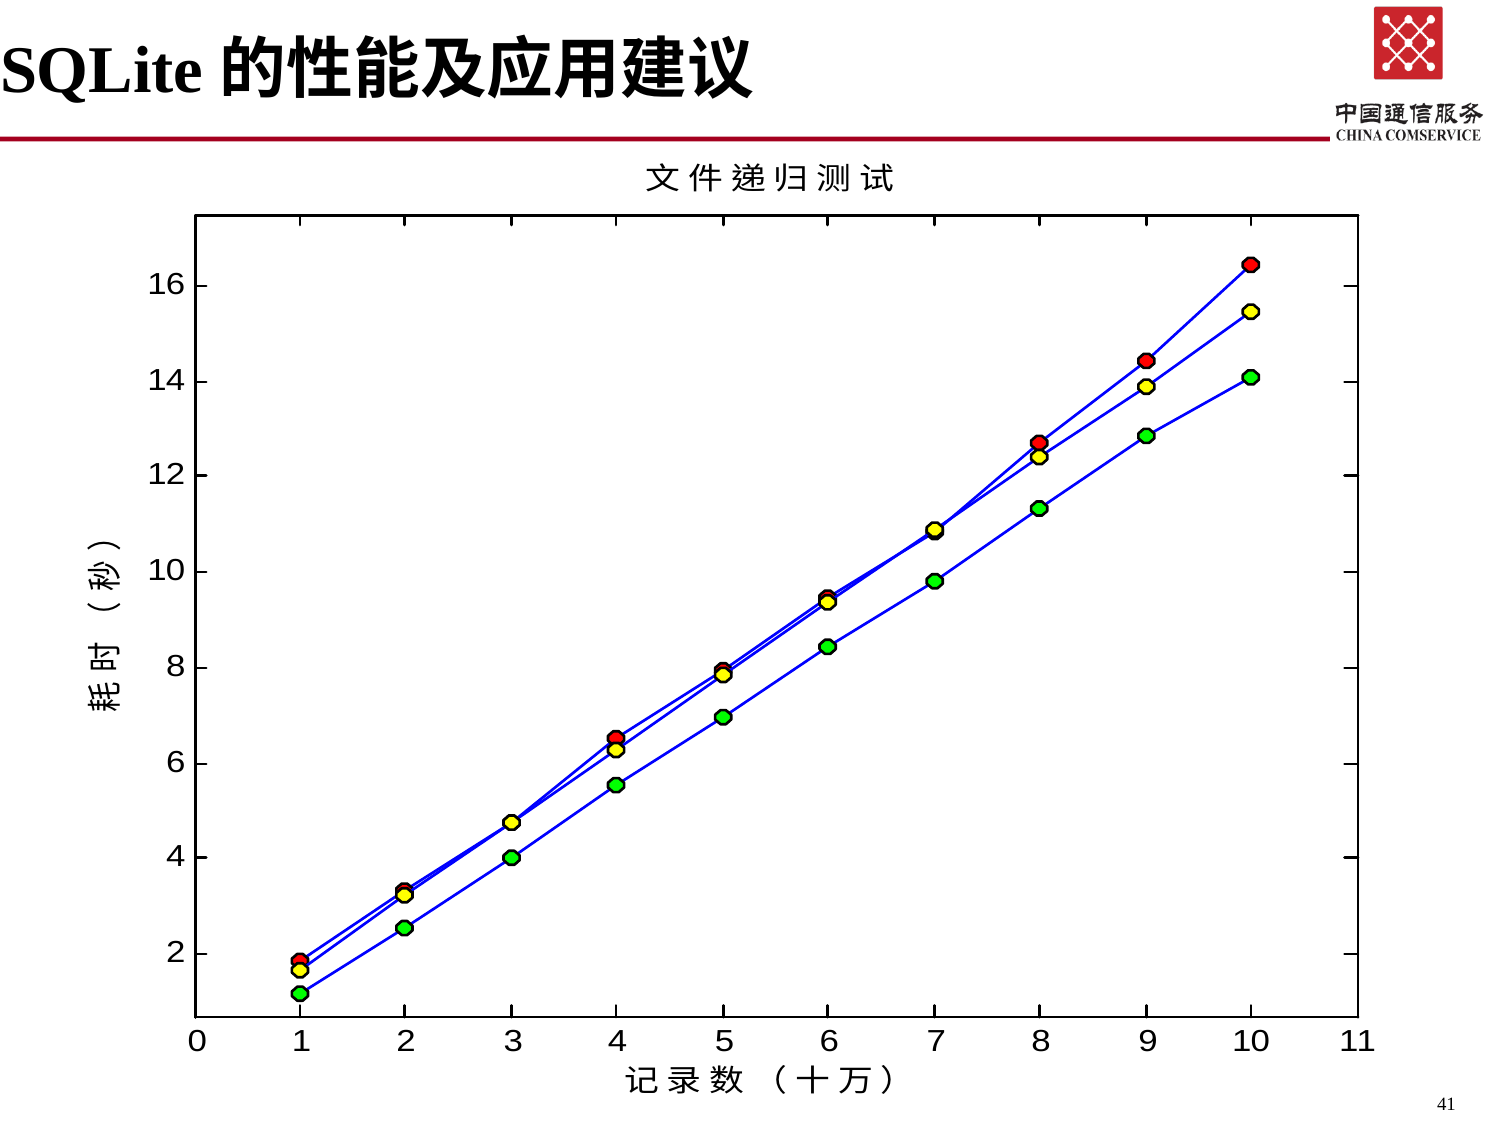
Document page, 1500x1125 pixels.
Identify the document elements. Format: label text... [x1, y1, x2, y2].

picture [0, 140, 1500, 1125]
title SQLite的性能及应用建议 [0, 0, 1500, 140]
